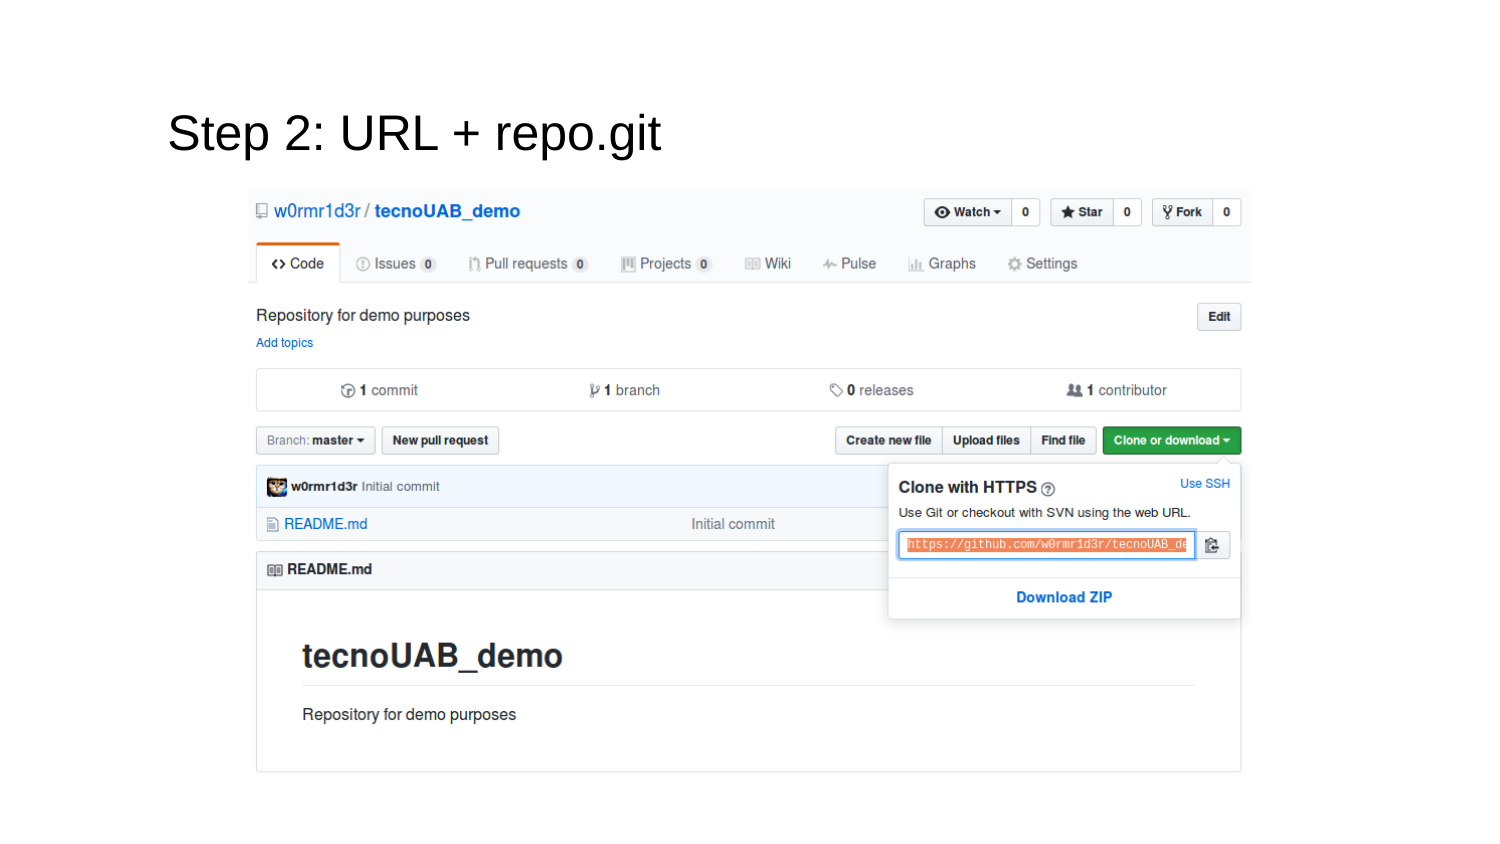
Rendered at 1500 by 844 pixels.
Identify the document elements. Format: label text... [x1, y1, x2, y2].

picture [248, 189, 1252, 787]
text_box Step 2: URL + repo.git [152, 85, 839, 178]
